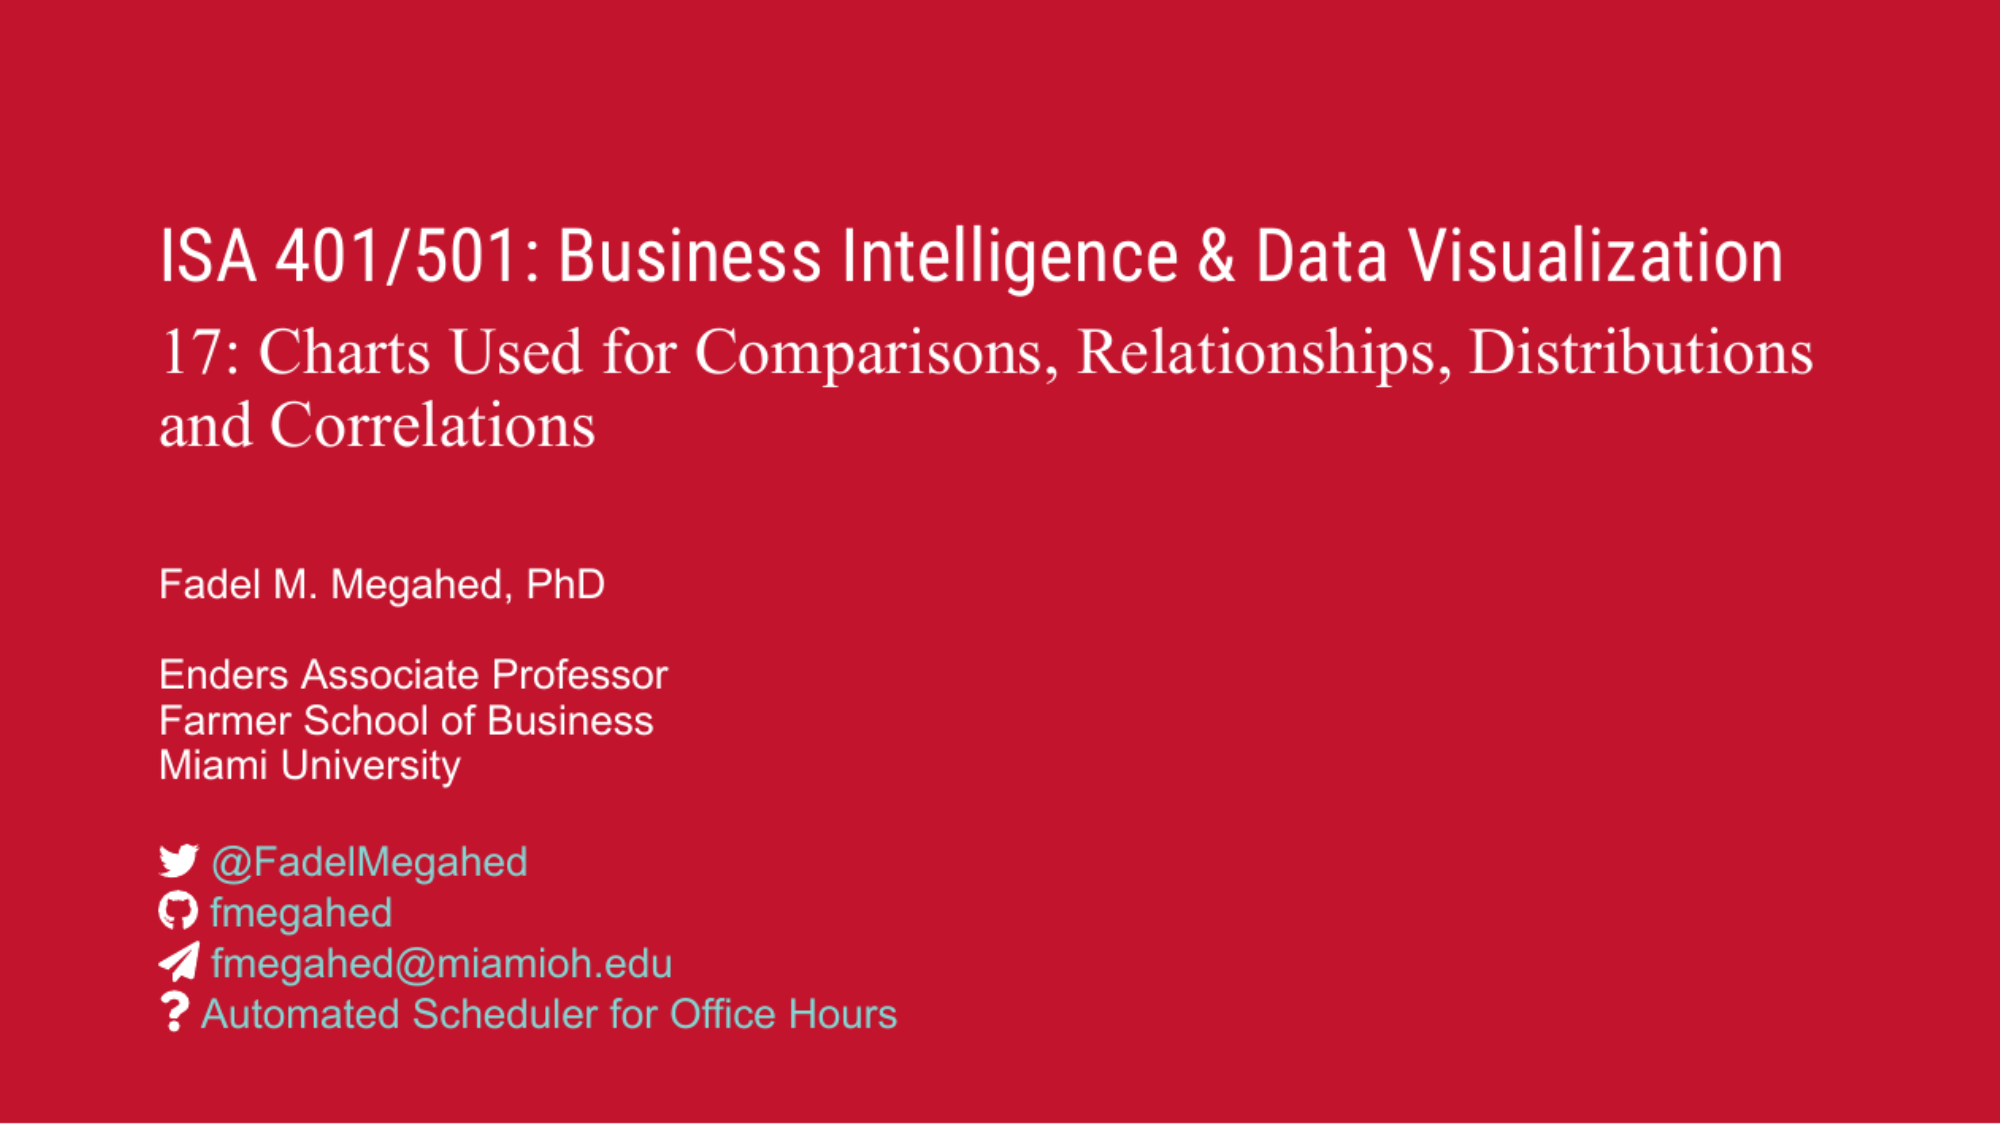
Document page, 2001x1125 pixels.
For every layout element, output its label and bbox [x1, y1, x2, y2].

list [0, 0, 2000, 1125]
